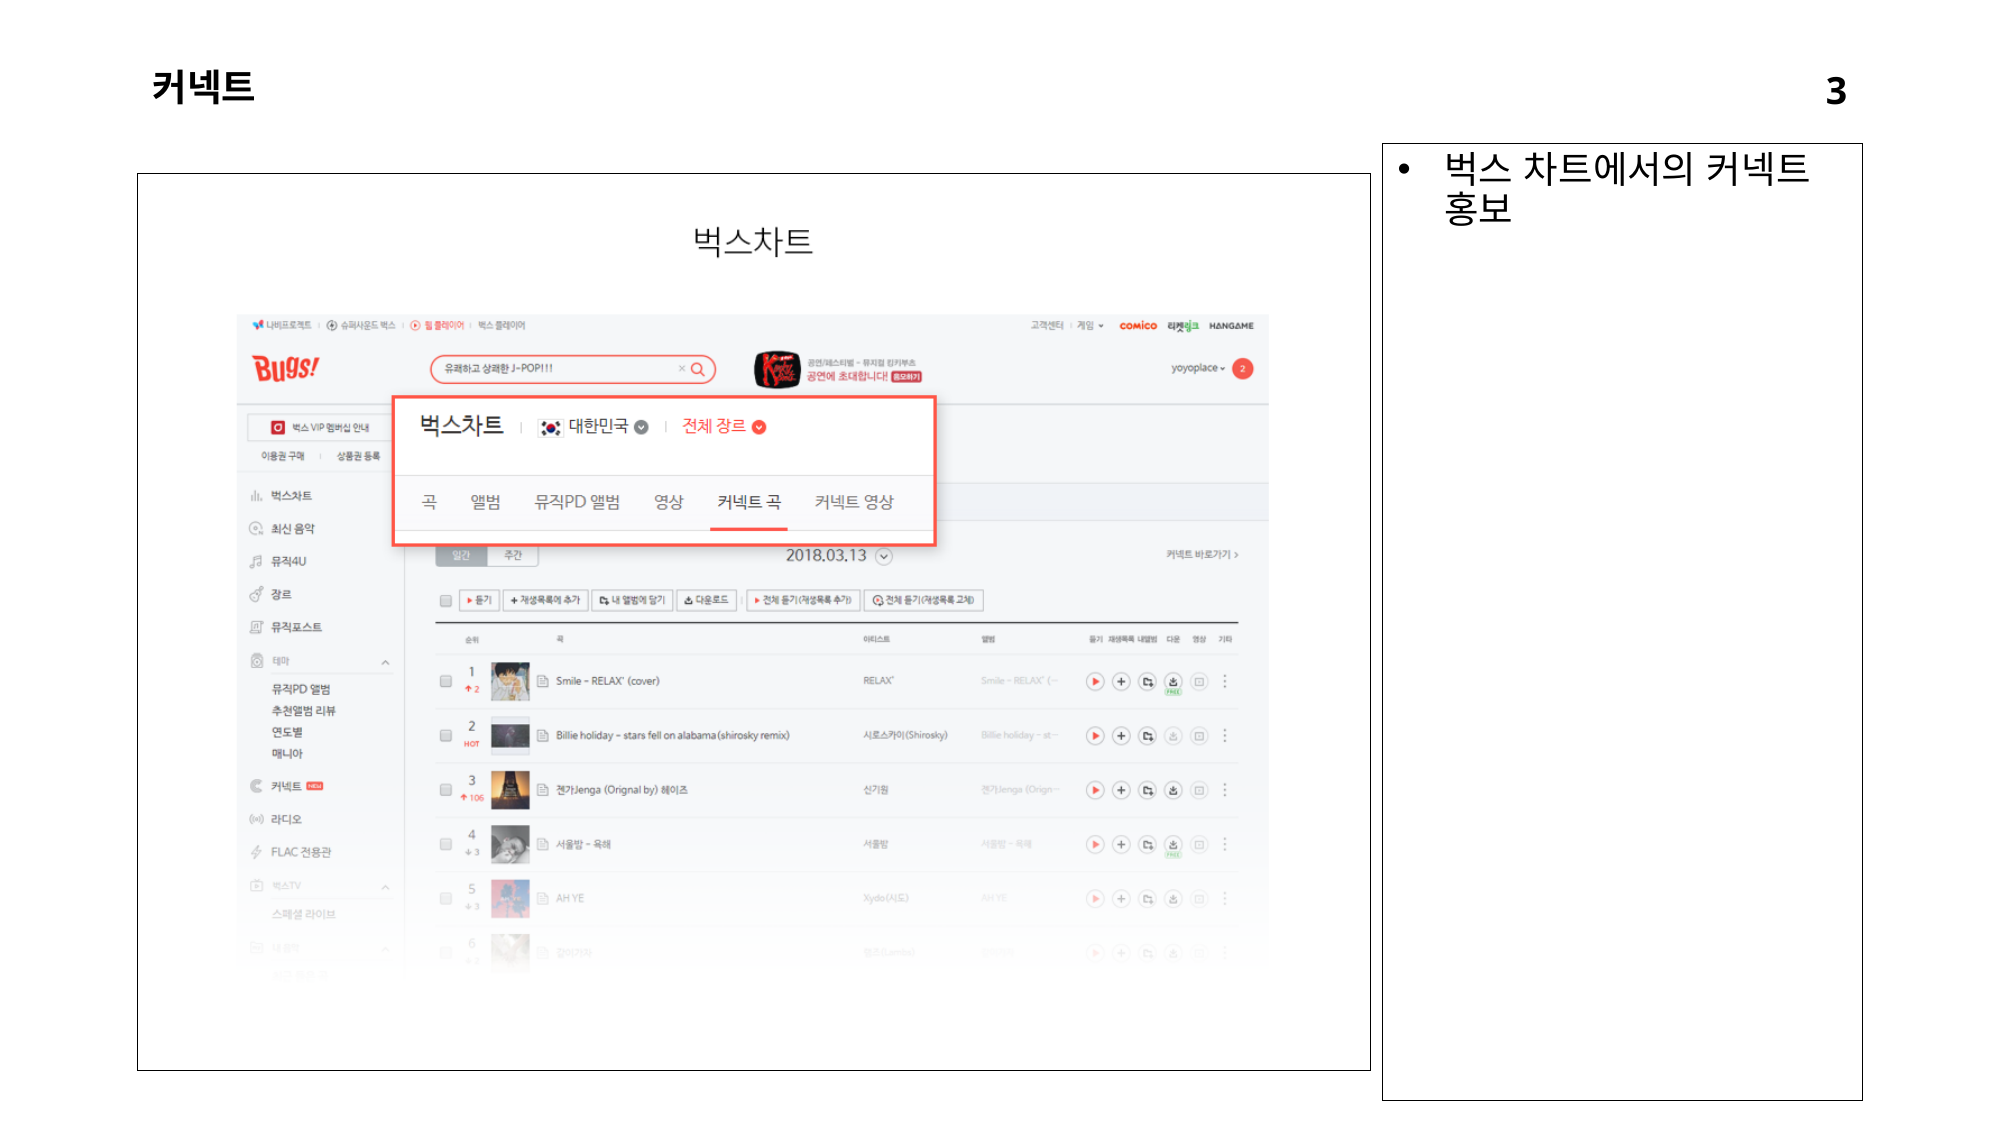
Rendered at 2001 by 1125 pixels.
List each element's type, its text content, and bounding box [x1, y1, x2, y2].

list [137, 173, 1371, 1071]
title 커넥트 [137, 59, 999, 120]
list 3 [999, 59, 1863, 120]
list 벅스 차트에서의 커넥트 홍보 [1382, 143, 1863, 1101]
